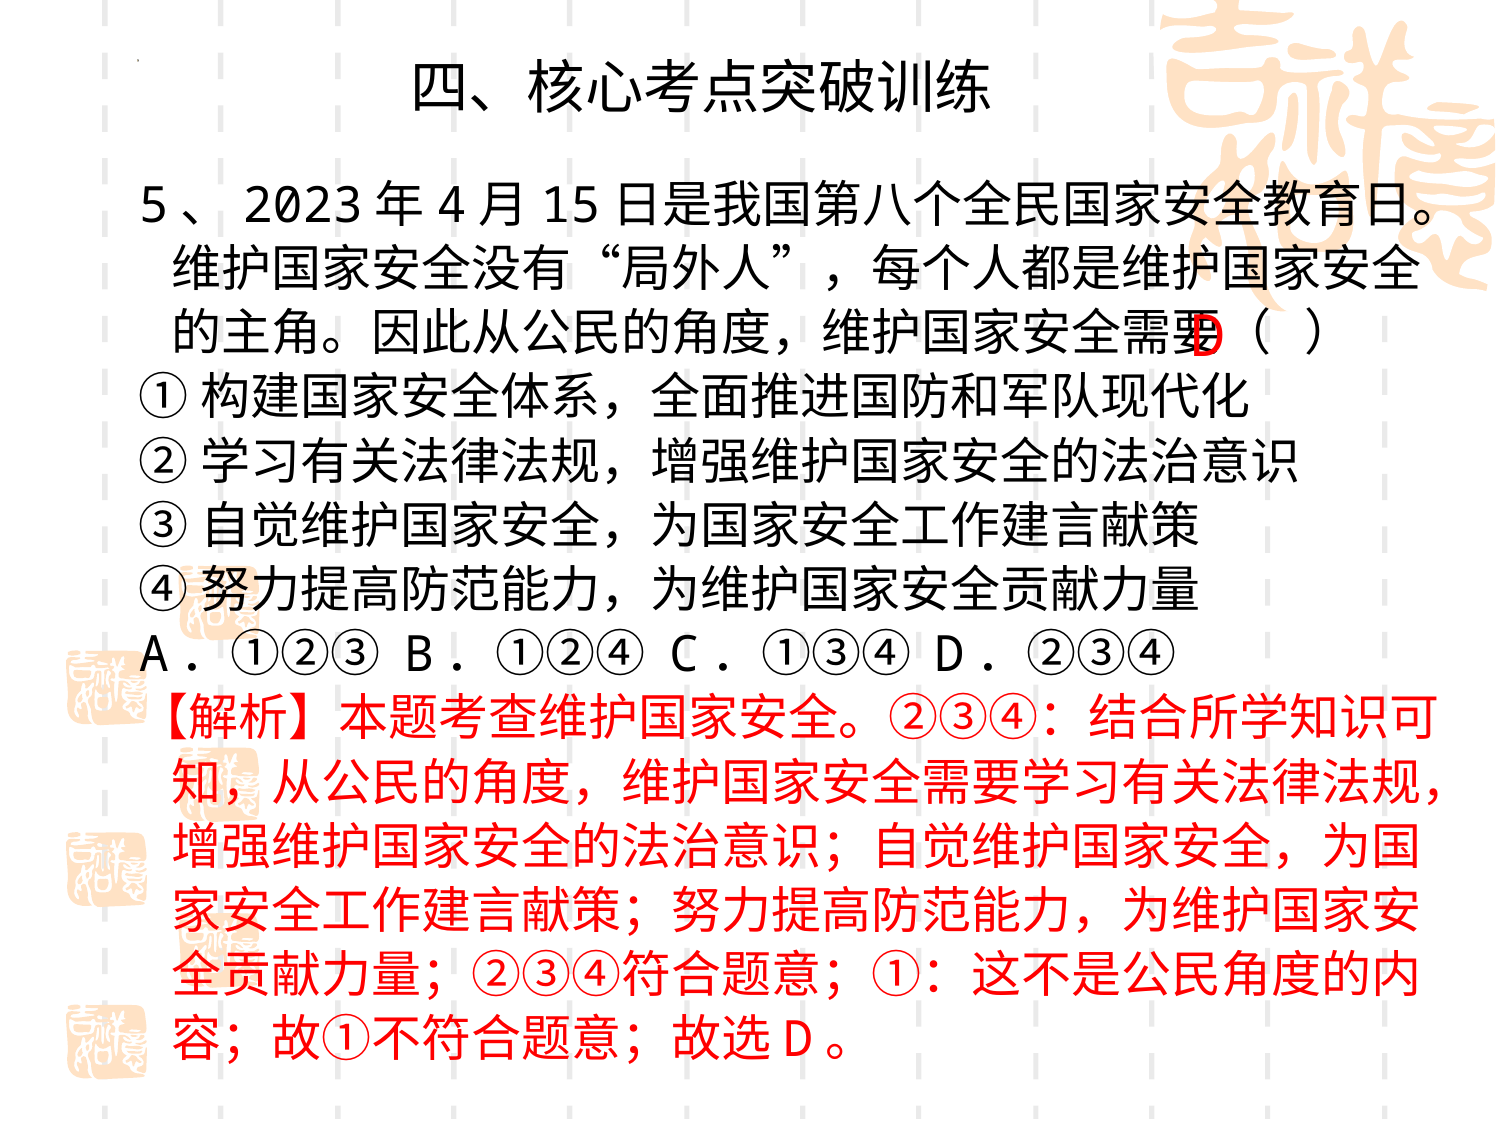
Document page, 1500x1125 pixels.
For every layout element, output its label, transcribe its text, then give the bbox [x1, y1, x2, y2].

text_box 四、核心考点突破训练 [395, 42, 1111, 117]
text_box 5、2023年4月15日是我国第八个全民国家安全教育日。维护国家安全没有“局外人”，每个人都是维护国家安全的主角。因此从公民的角度，维护国家安全需要（ ） ①构建国家安全体系，全面推进国防和军队现代化 ②学习有关法律法规，增强维护国家安全的法治意识 ③自觉维护国家安全，为国家安全工作建言献策 ④努力提高防范能力，为维护国家安全贡献力量 A．①②③ B．①②④ C．①③④ D．②③④ 【解析】本题考查维护国家安全。②③④：结合所学知识可知，从公民的角度，维护国家安全需要学习有关法律法规，增强维护国家安全的法治意识；自觉维护国家安全，为国家安全工作建言献策；努力提高防范能力，为维护国家安全贡献力量；②③④符合题意；①：这不是公民角度的内容；故①不符合题意；故选D。 [123, 160, 1469, 1075]
text_box D [1175, 290, 1267, 376]
